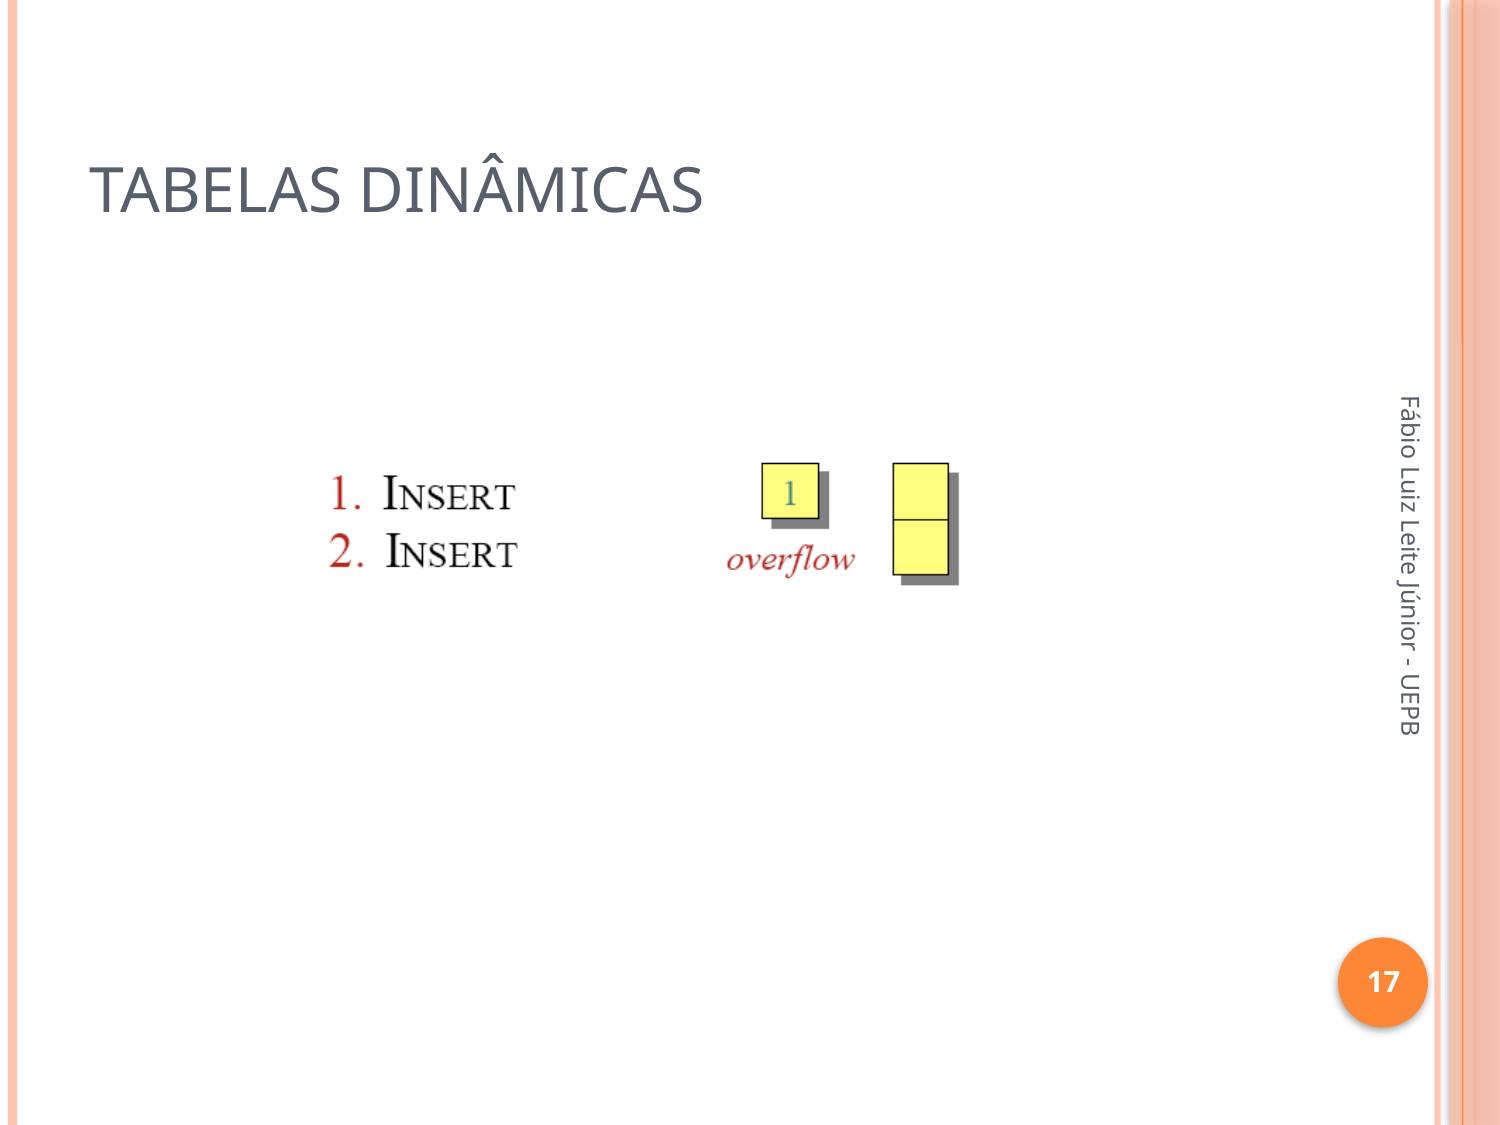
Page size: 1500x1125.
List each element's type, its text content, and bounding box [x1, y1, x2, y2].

title Tabelas dinâmicas [75, 45, 1300, 233]
footer Fábio Luiz Leite Júnior - UEPB [1379, 380, 1440, 906]
picture [311, 431, 1007, 639]
slide_number 17 [1333, 940, 1434, 1027]
